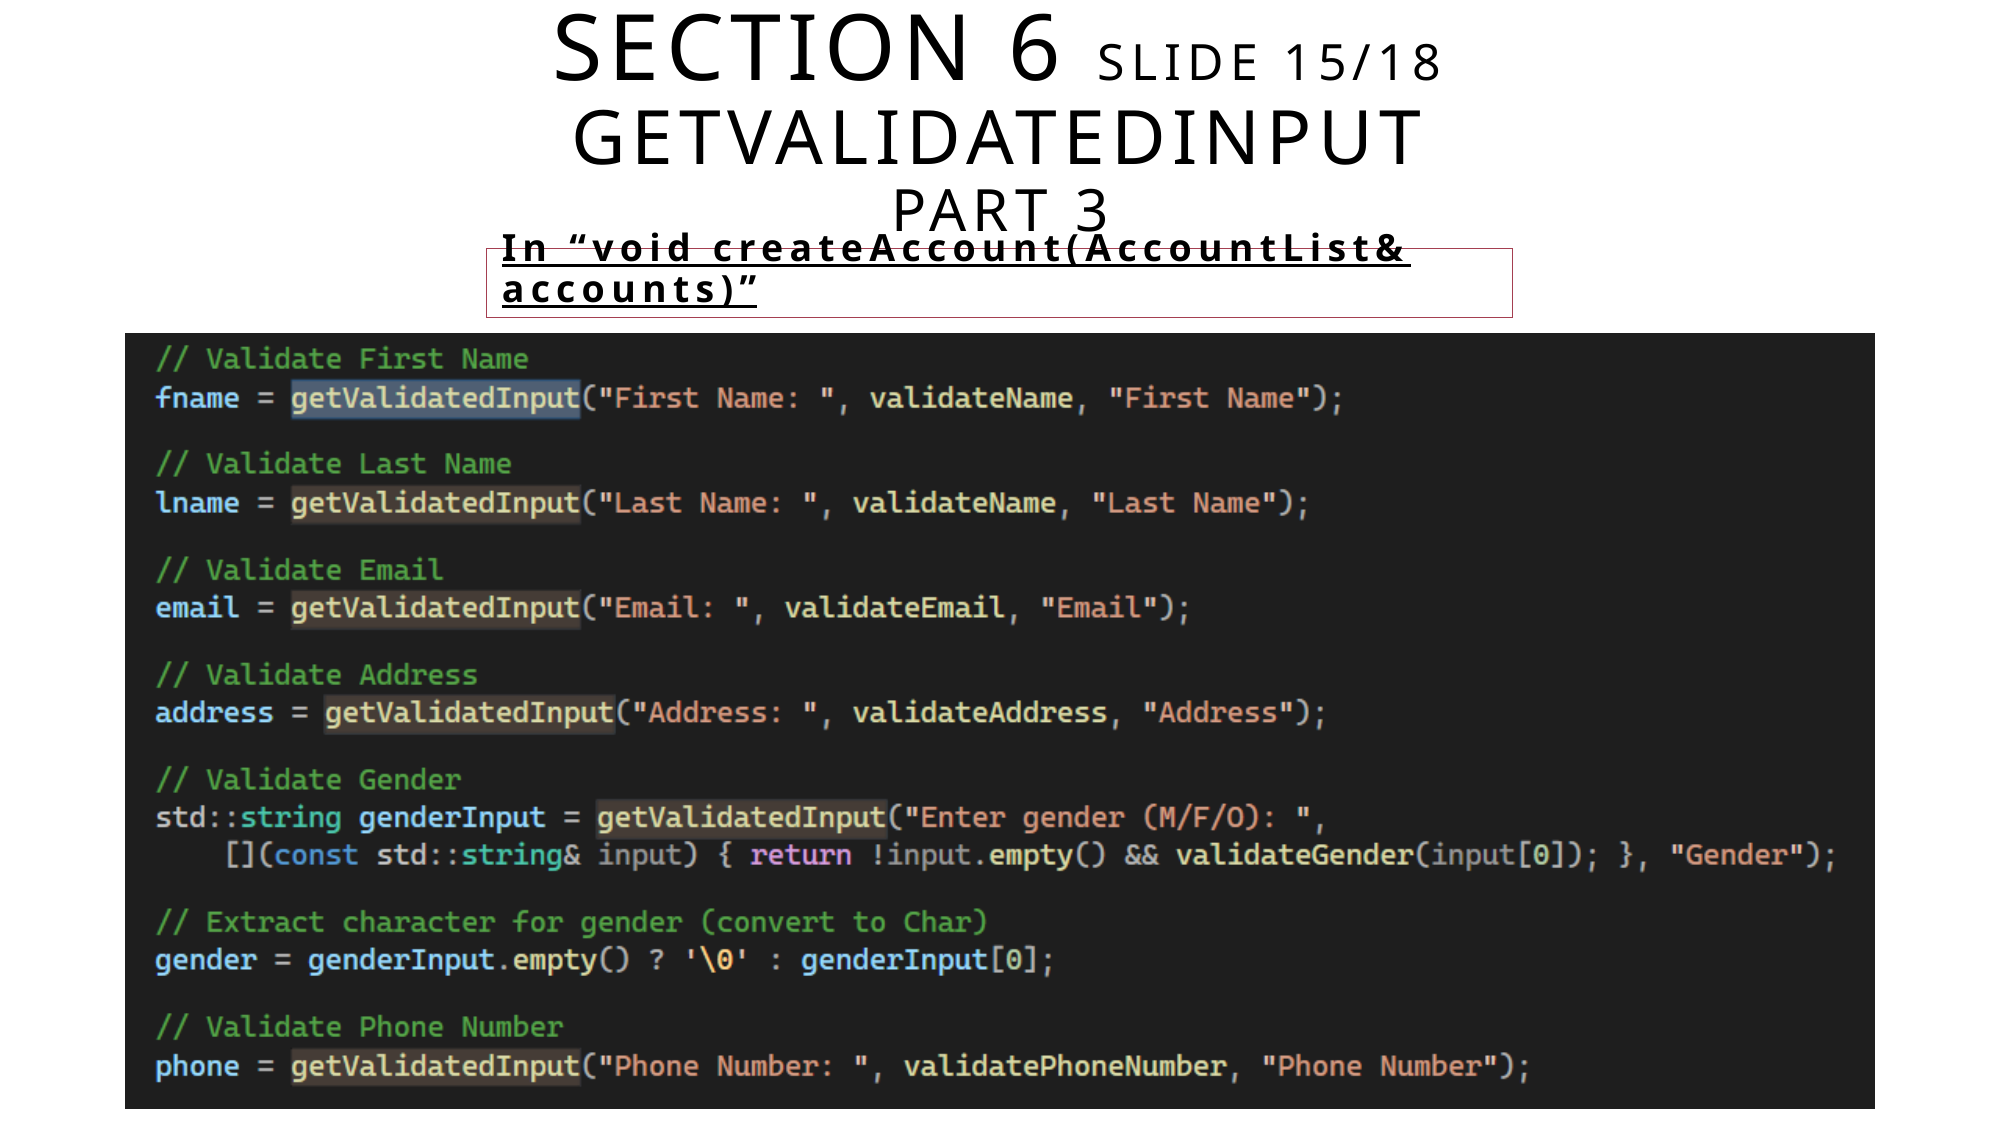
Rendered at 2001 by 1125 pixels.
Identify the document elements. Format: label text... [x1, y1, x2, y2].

text_box In “void createAccount(AccountList& accounts)” [486, 248, 1513, 318]
title Section 6 Slide 15/18 getValidatedInput part 3 [479, 0, 1521, 208]
picture [125, 332, 1875, 1109]
